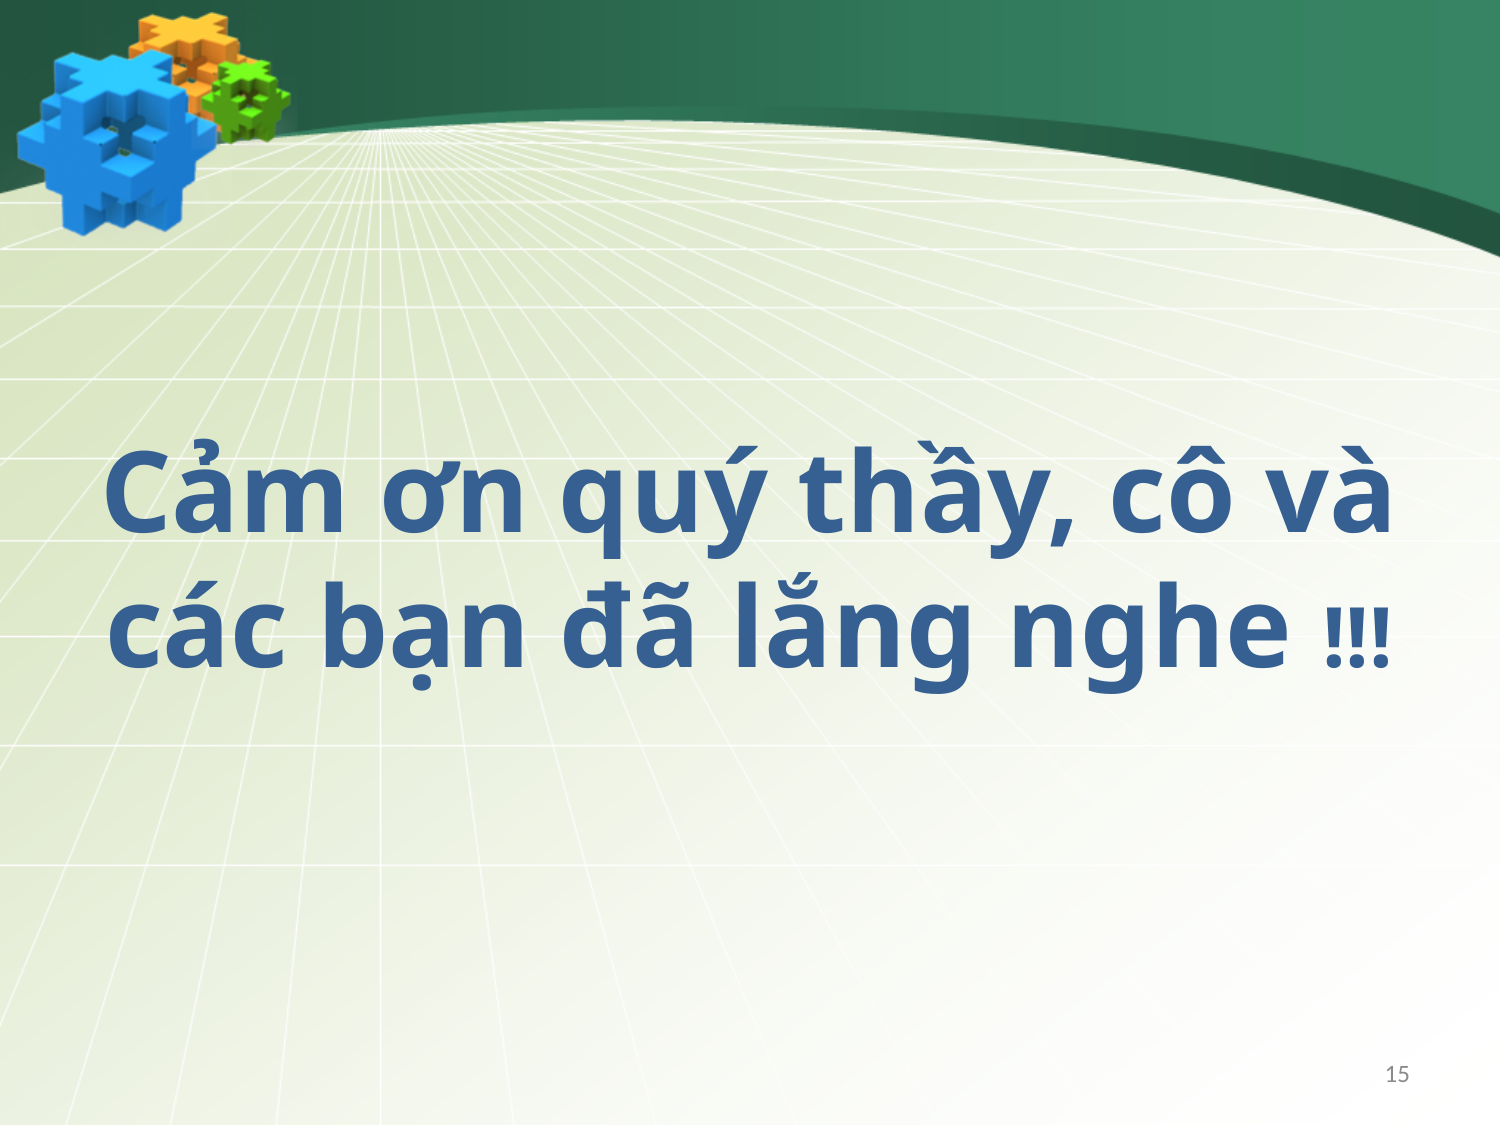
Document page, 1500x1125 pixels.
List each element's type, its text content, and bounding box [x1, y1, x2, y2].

picture [0, 0, 1500, 1125]
list Cảm ơn quý thầy, cô và các bạn đã lắng nghe !!! [0, 412, 1499, 763]
slide_number 15 [1074, 1042, 1425, 1103]
